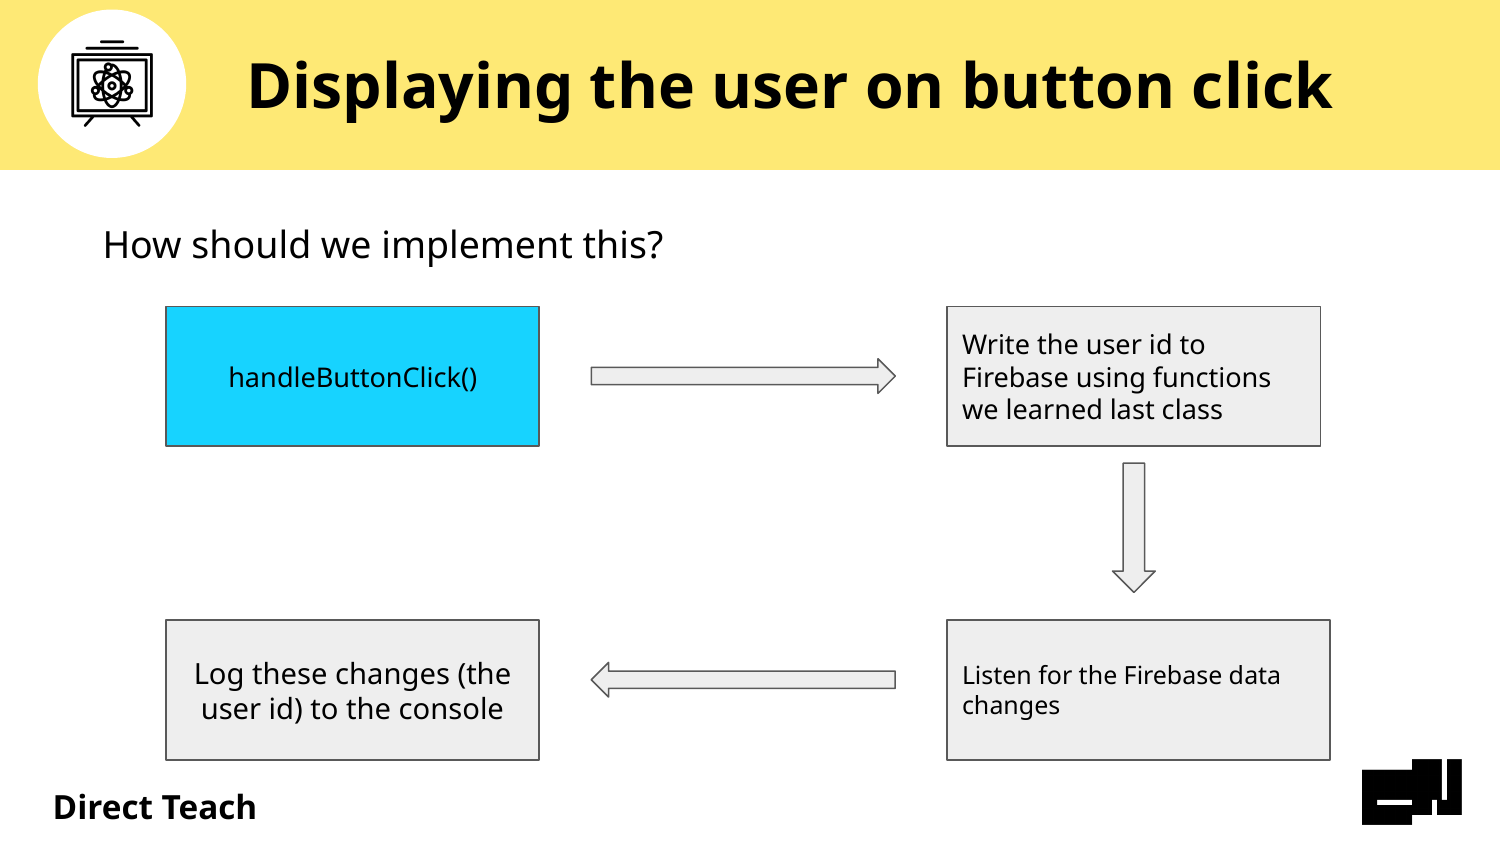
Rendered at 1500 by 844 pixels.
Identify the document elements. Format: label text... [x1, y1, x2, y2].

text_box Log these changes (the user id) to the console [166, 620, 540, 760]
text_box [591, 358, 896, 394]
text_box [1112, 463, 1156, 593]
text_box Write the user id to Firebase using functions we learned last class [947, 326, 1321, 446]
list How should we implement this? [87, 206, 1449, 326]
picture [67, 38, 157, 129]
text_box [591, 662, 896, 698]
text_box Listen for the Firebase data changes [947, 620, 1330, 760]
text_box handleButtonClick() [166, 326, 540, 446]
title Displaying the user on button click [231, 9, 1463, 158]
picture [1362, 759, 1462, 825]
